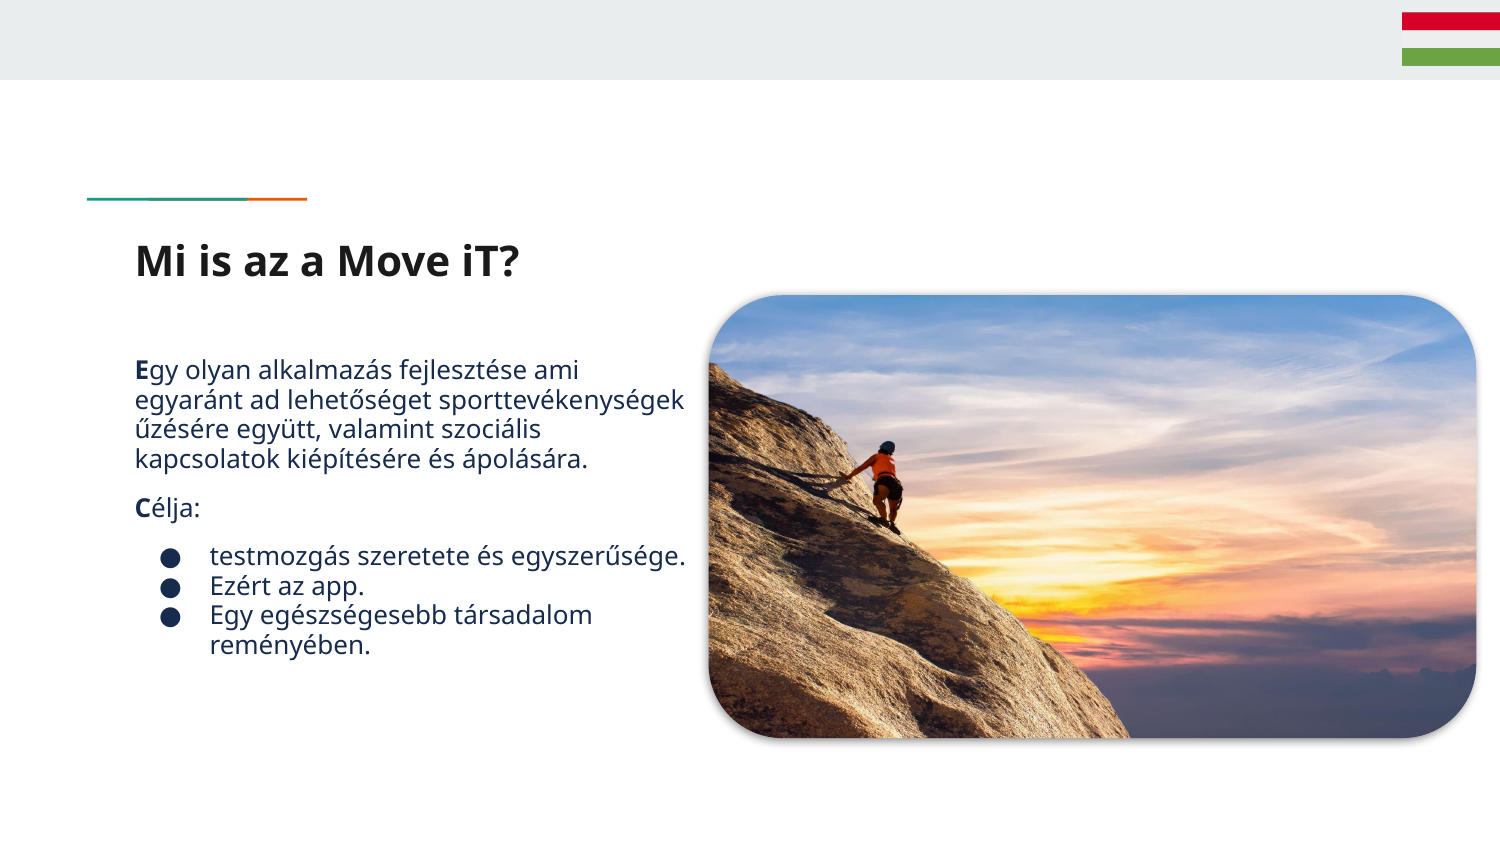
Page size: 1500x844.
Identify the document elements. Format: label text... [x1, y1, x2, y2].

picture [708, 294, 1477, 739]
list Egy olyan alkalmazás fejlesztése ami egyaránt ad lehetőséget sporttevékenységek űzésére együtt, valamint szociális kapcsolatok kiépítésére és ápolására. Célja: testmozgás szeretete és egyszerűsége. Ezért az app. Egy egészségesebb társadalom reményében. [119, 341, 703, 681]
title Mi is az a Move iT? [119, 216, 1381, 305]
picture [1402, 0, 1500, 80]
